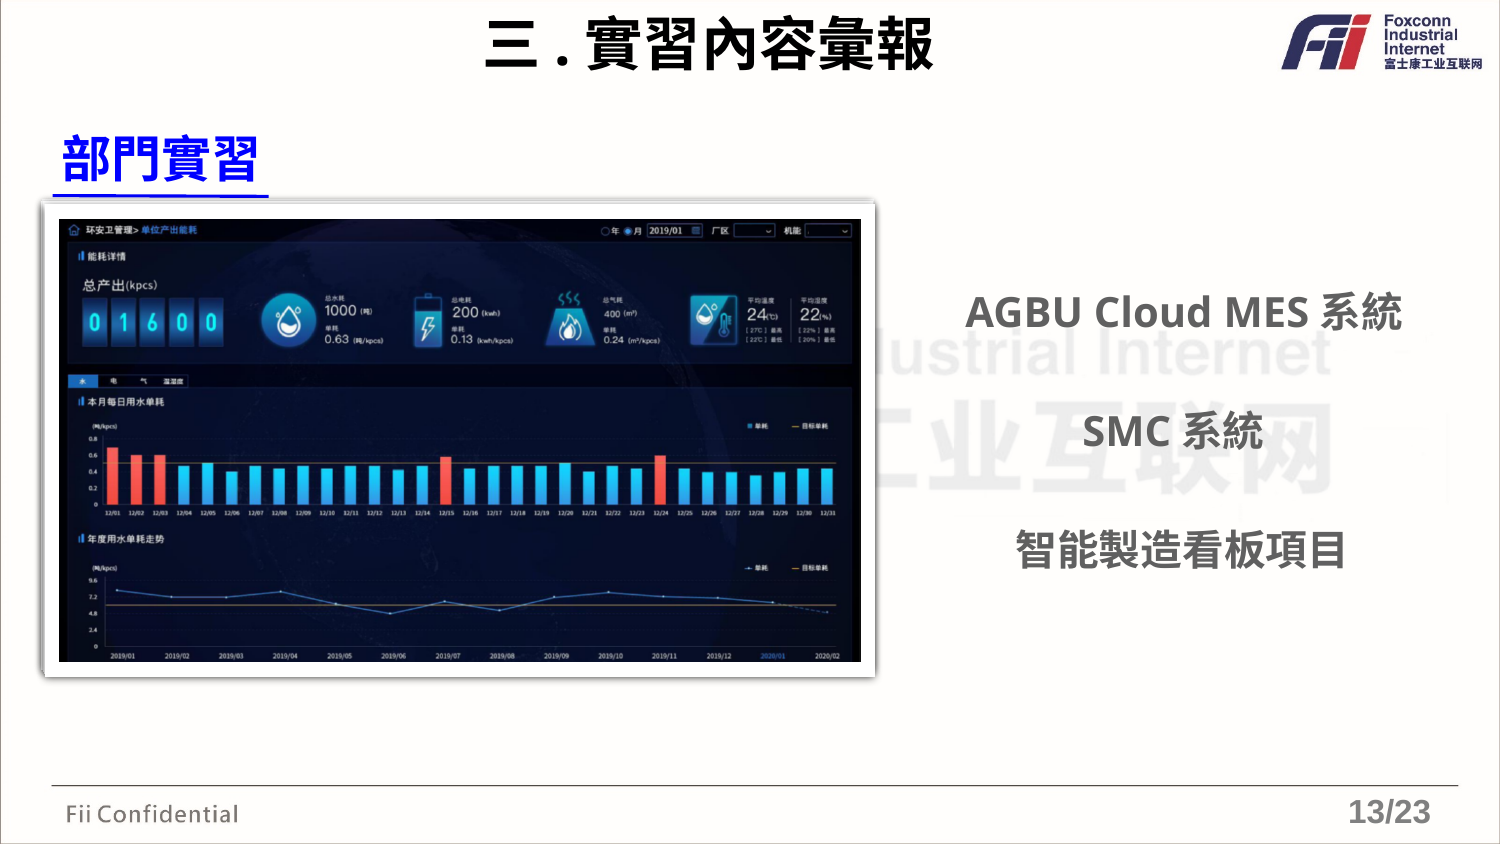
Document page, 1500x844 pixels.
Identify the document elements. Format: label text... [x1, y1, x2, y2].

picture [0, 0, 1500, 844]
text_box 部門實習 [46, 119, 307, 195]
slide_number 13/23 [1108, 788, 1447, 834]
text_box 三.實習內容彙報 [438, 0, 978, 85]
text_box AGBU Cloud MES系統 [950, 278, 1433, 344]
text_box 智能製造看板項目 [1000, 516, 1403, 582]
text_box SMC系統 [1067, 397, 1294, 463]
